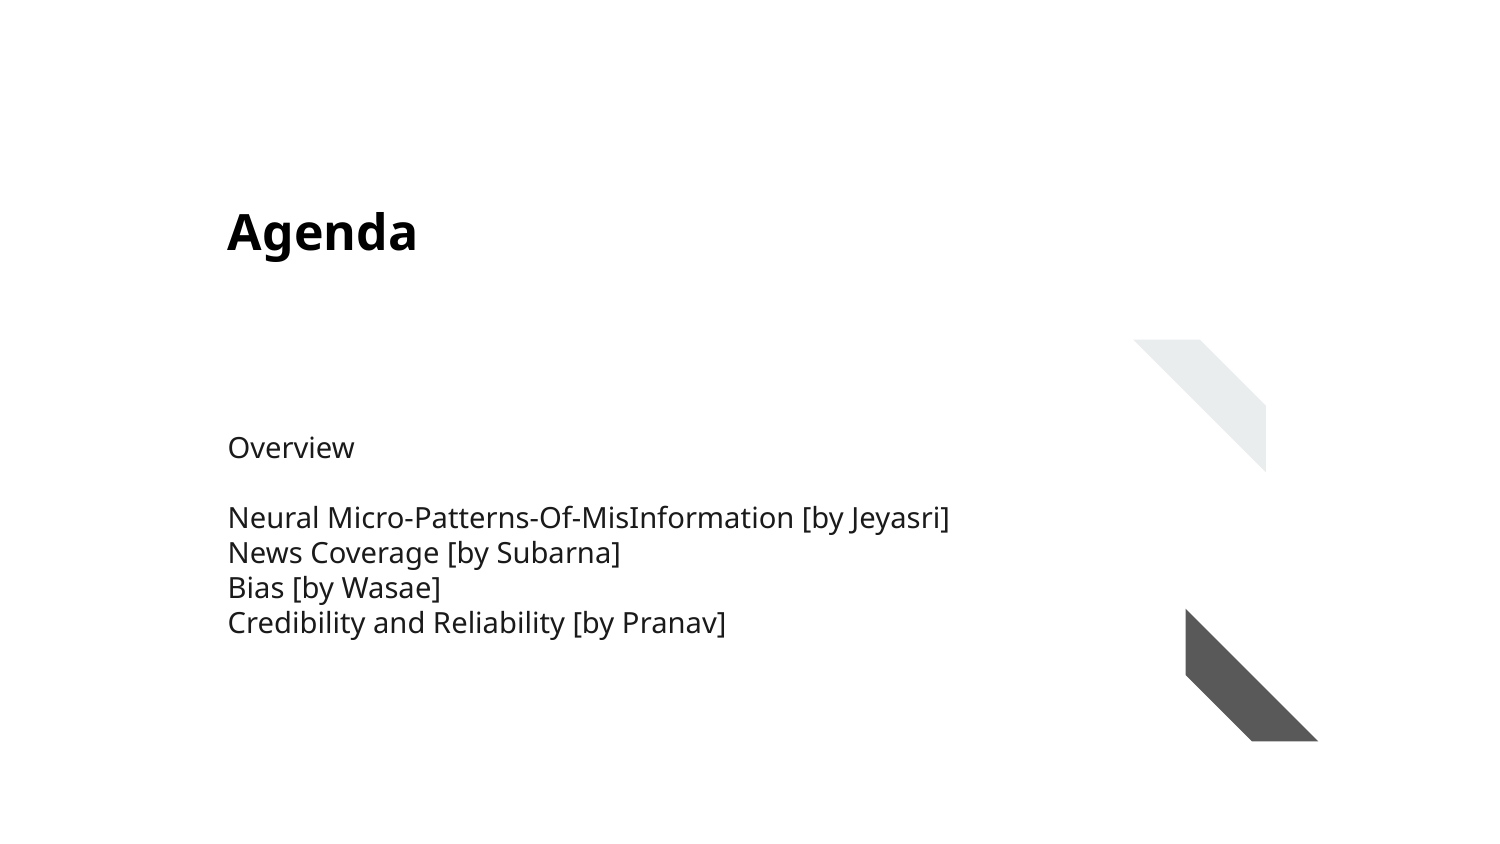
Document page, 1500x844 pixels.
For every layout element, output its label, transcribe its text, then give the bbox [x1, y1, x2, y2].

text_box Overview Neural Micro-Patterns-Of-MisInformation [by Jeyasri] News Coverage [by Subarna] Bias [by Wasae] Credibility and Reliability [by Pranav] [212, 331, 1171, 739]
title Agenda [212, 185, 1368, 266]
